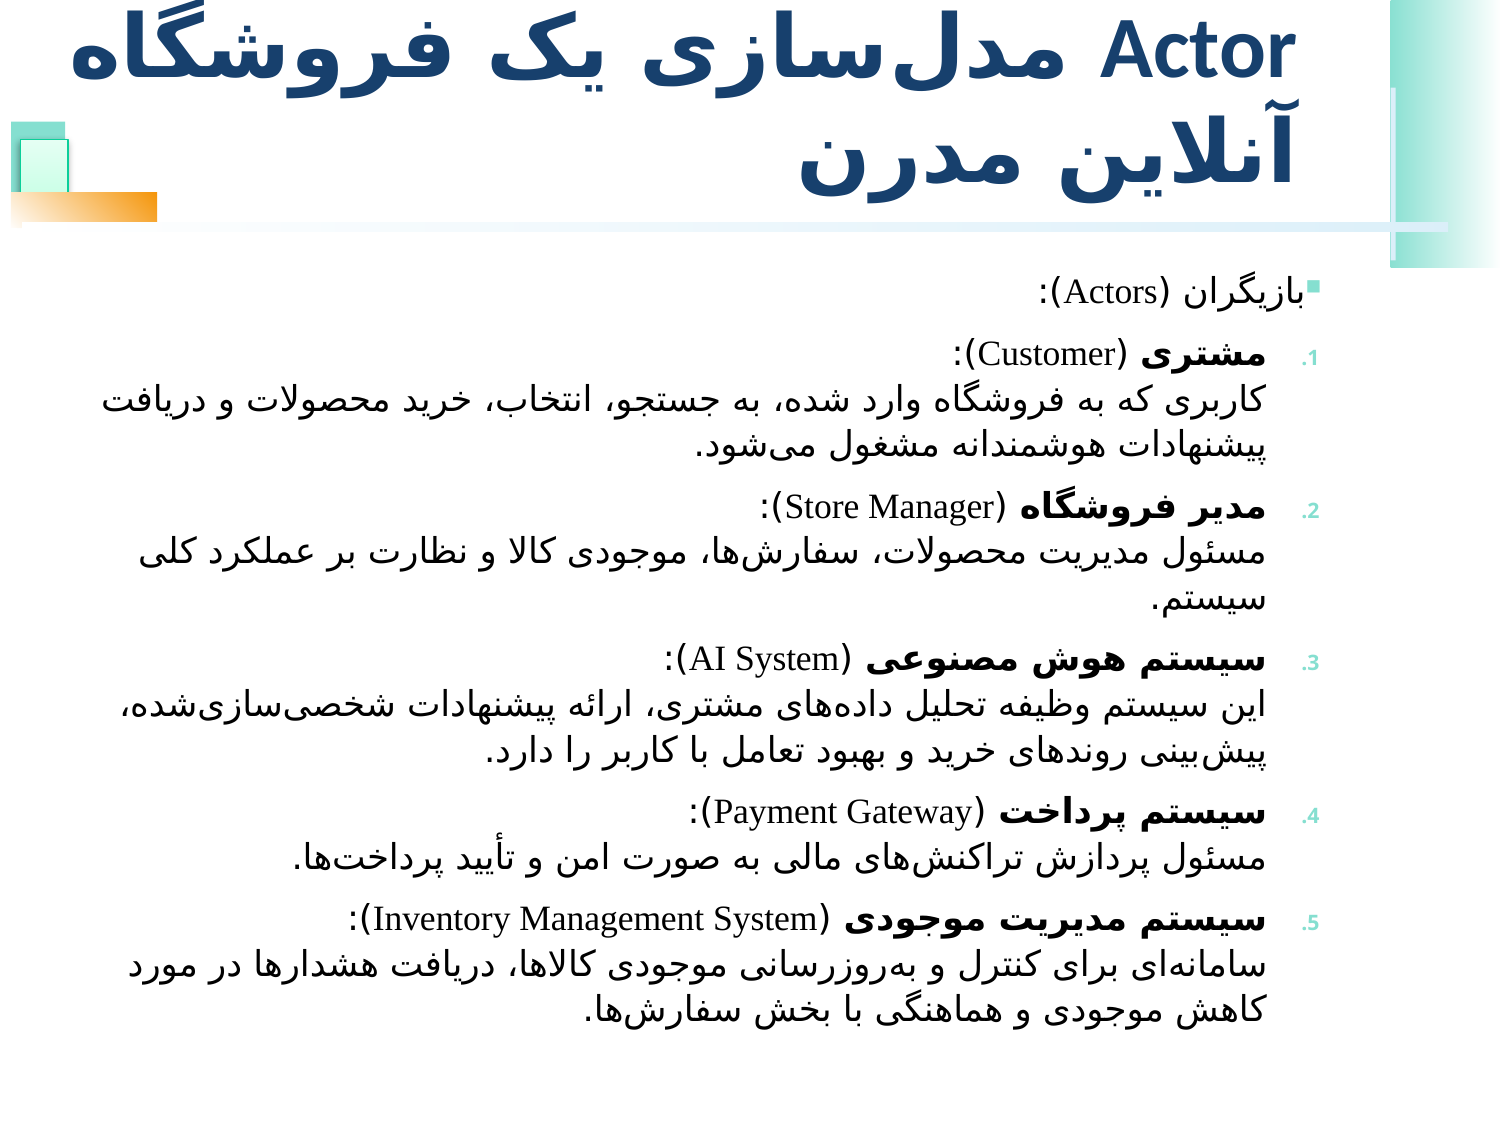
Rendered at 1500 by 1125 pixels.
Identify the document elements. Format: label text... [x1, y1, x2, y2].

list بازیگران (Actors): مشتری (Customer): کاربری که به فروشگاه وارد شده، به جستجو، انتخاب، خرید محصولات و دریافت پیشنهادات هوشمندانه مشغول می‌شود. مدیر فروشگاه (Store Manager): مسئول مدیریت محصولات، سفارش‌ها، موجودی کالا و نظارت بر عملکرد کلی سیستم. سیستم هوش مصنوعی (AI System): این سیستم وظیفه تحلیل داده‌های مشتری، ارائه پیشنهادات شخصی‌سازی‌شده، پیش‌بینی روندهای خرید و بهبود تعامل با کاربر را دارد. سیستم پرداخت (Payment Gateway): مسئول پردازش تراکنش‌های مالی به صورت امن و تأیید پرداخت‌ها. سیستم مدیریت موجودی (Inventory Management System): سامانه‌ای برای کنترل و به‌روزرسانی موجودی کالاها، دریافت هشدارها در مورد کاهش موجودی و هماهنگی با بخش سفارش‌ها. [34, 257, 1337, 1044]
title Actor مدل‌سازی یک فروشگاه آنلاین مدرن [46, 19, 1313, 208]
